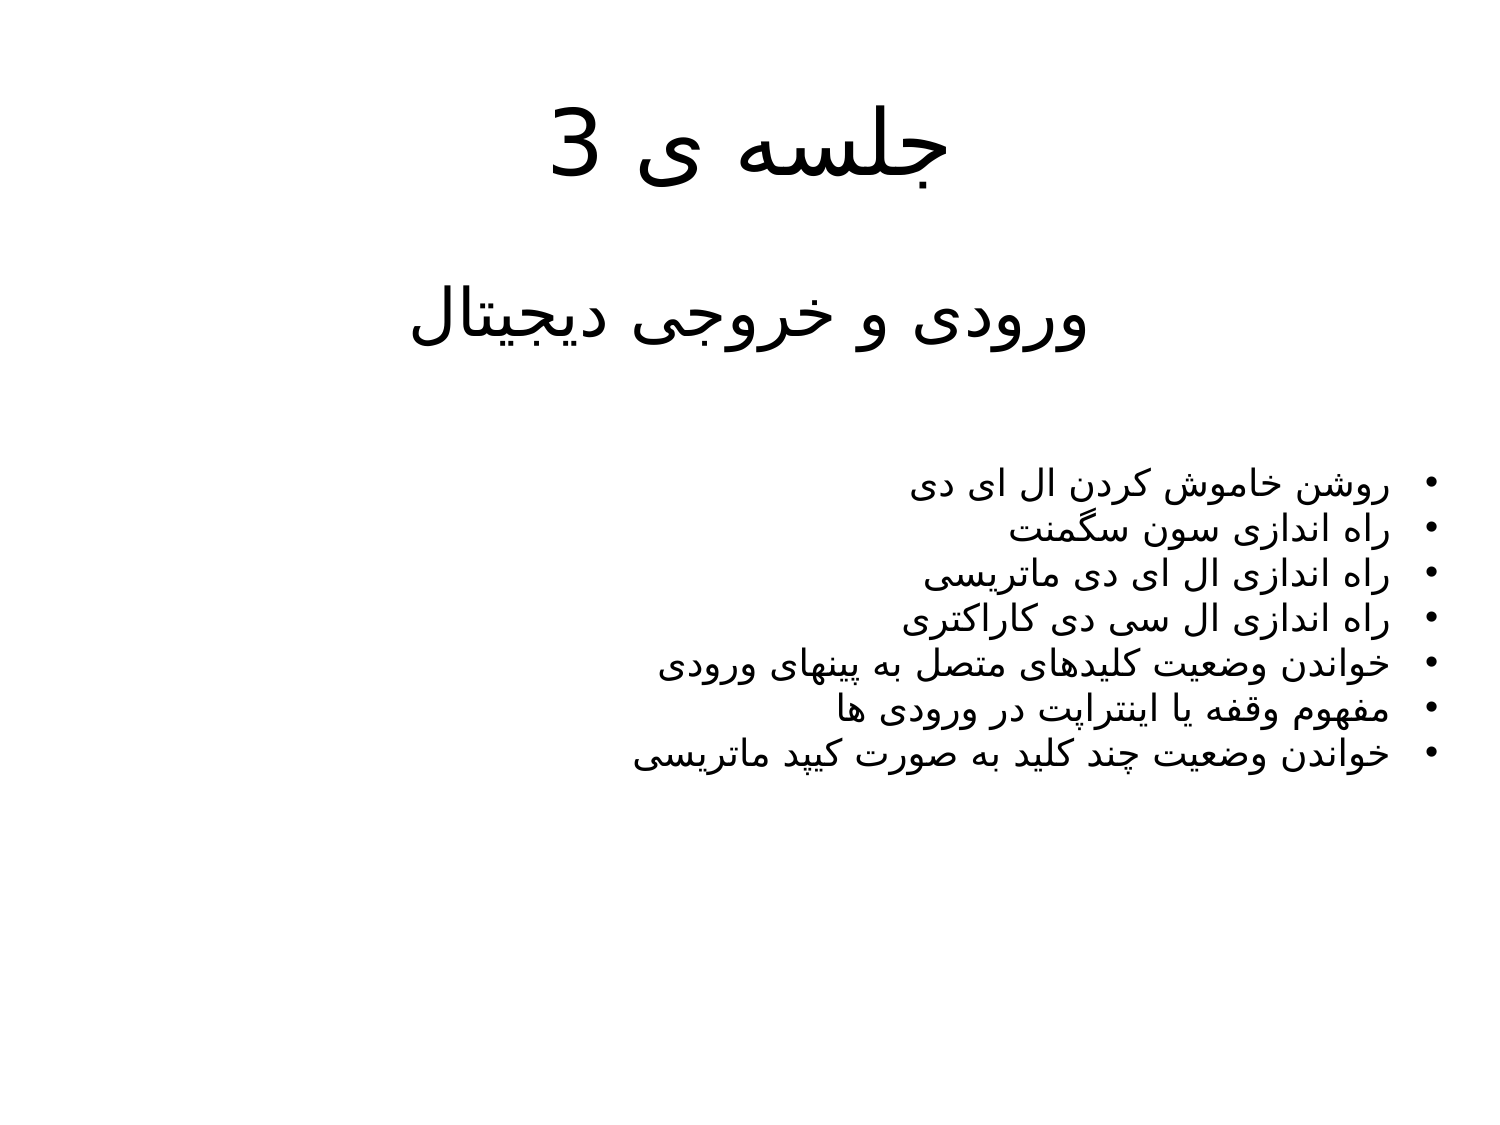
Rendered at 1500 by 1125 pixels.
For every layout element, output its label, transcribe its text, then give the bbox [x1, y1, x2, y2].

title جلسه ی 3 [75, 45, 1425, 233]
list ورودی و خروجی دیجیتال [75, 262, 1425, 391]
text_box روشن خاموش کردن ال ای دی راه اندازی سون سگمنت راه اندازی ال ای دی ماتریسی راه اندازی ال سی دی کاراکتری خواندن وضعیت کلیدهای متصل به پینهای ورودی مفهوم وقفه یا اینتراپت در ورودی ها خواندن وضعیت چند کلید به صورت کیپد ماتریسی [46, 451, 1453, 782]
